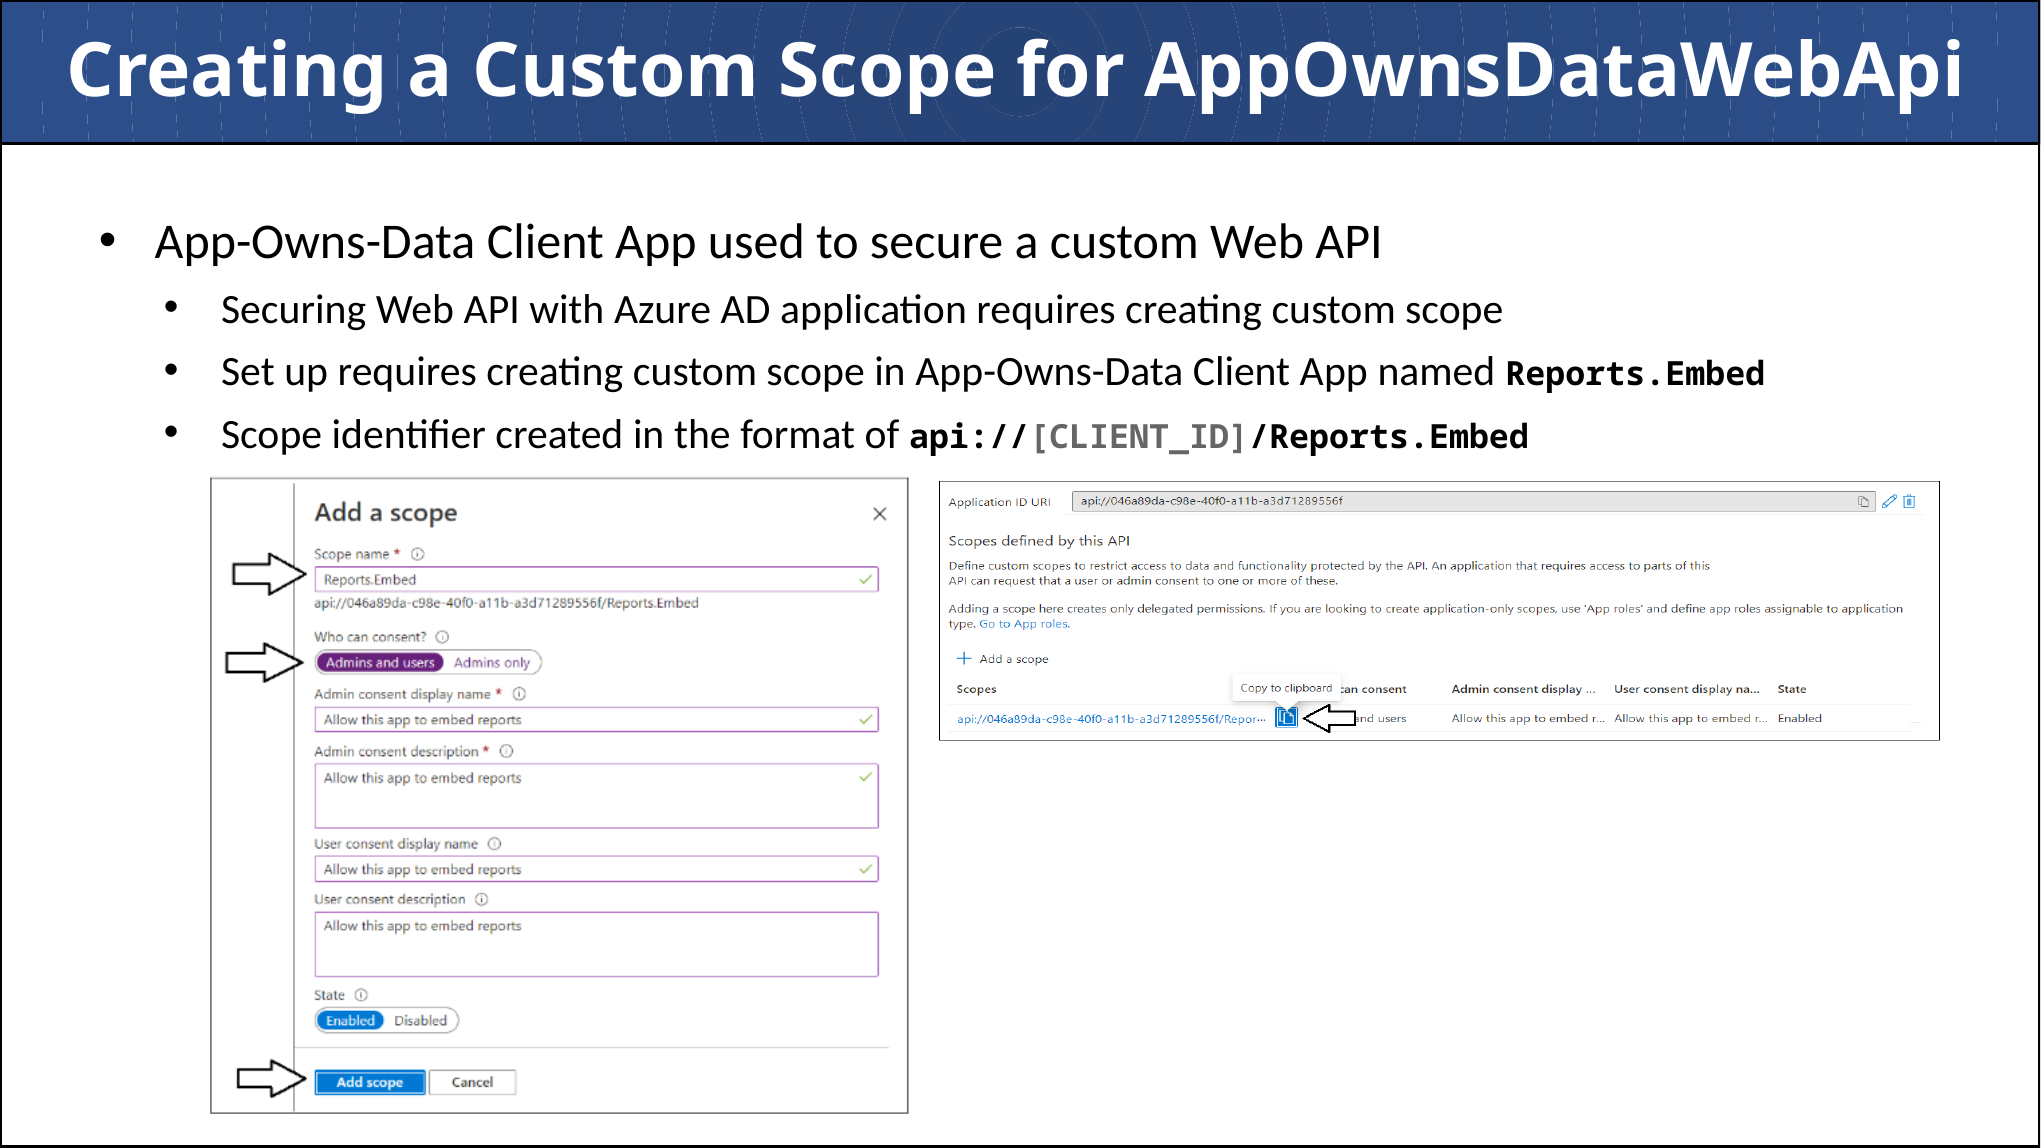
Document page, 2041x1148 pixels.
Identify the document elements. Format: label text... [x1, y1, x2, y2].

title Creating a Custom Scope for AppOwnsDataWebApi [51, 31, 1988, 113]
list App-Owns-Data Client App used to secure a custom Web API Securing Web API with Azure AD application requires creating custom scope Set up requires creating custom scope in App-Owns-Data Client App named Reports.Embed Scope identifier created in the format of api://[CLIENT_ID]/Reports.Embed [83, 201, 1988, 452]
picture [201, 470, 918, 1122]
picture [930, 475, 1946, 745]
